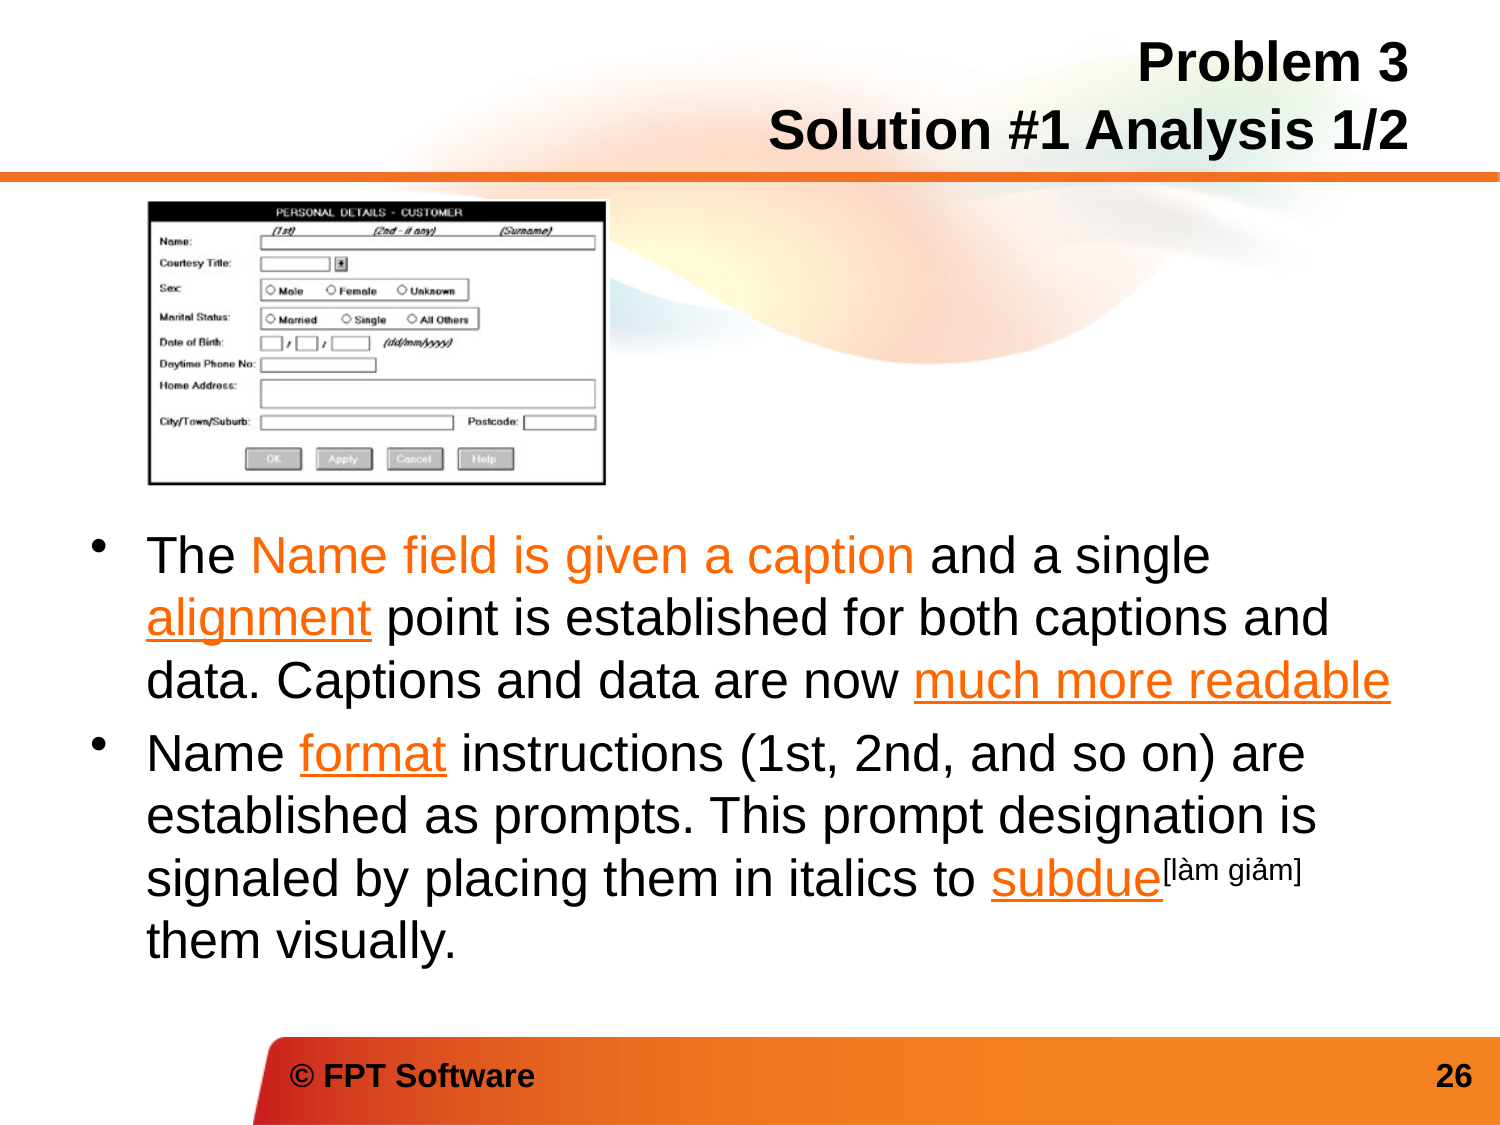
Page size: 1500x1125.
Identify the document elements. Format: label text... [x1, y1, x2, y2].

picture [253, 1037, 1500, 1125]
title Problem 3 Solution #1 Analysis 1/2 [437, 24, 1425, 161]
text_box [146, 198, 610, 488]
picture [0, 0, 1500, 486]
list The Name field is given a caption and a single alignment point is established for both captions and data. Captions and data are now much more readable Name format instructions (1st, 2nd, and so on) are established as prompts. This prompt designation is signaled by placing them in italics to subdue[làm giảm] them visually. [75, 513, 1425, 1032]
